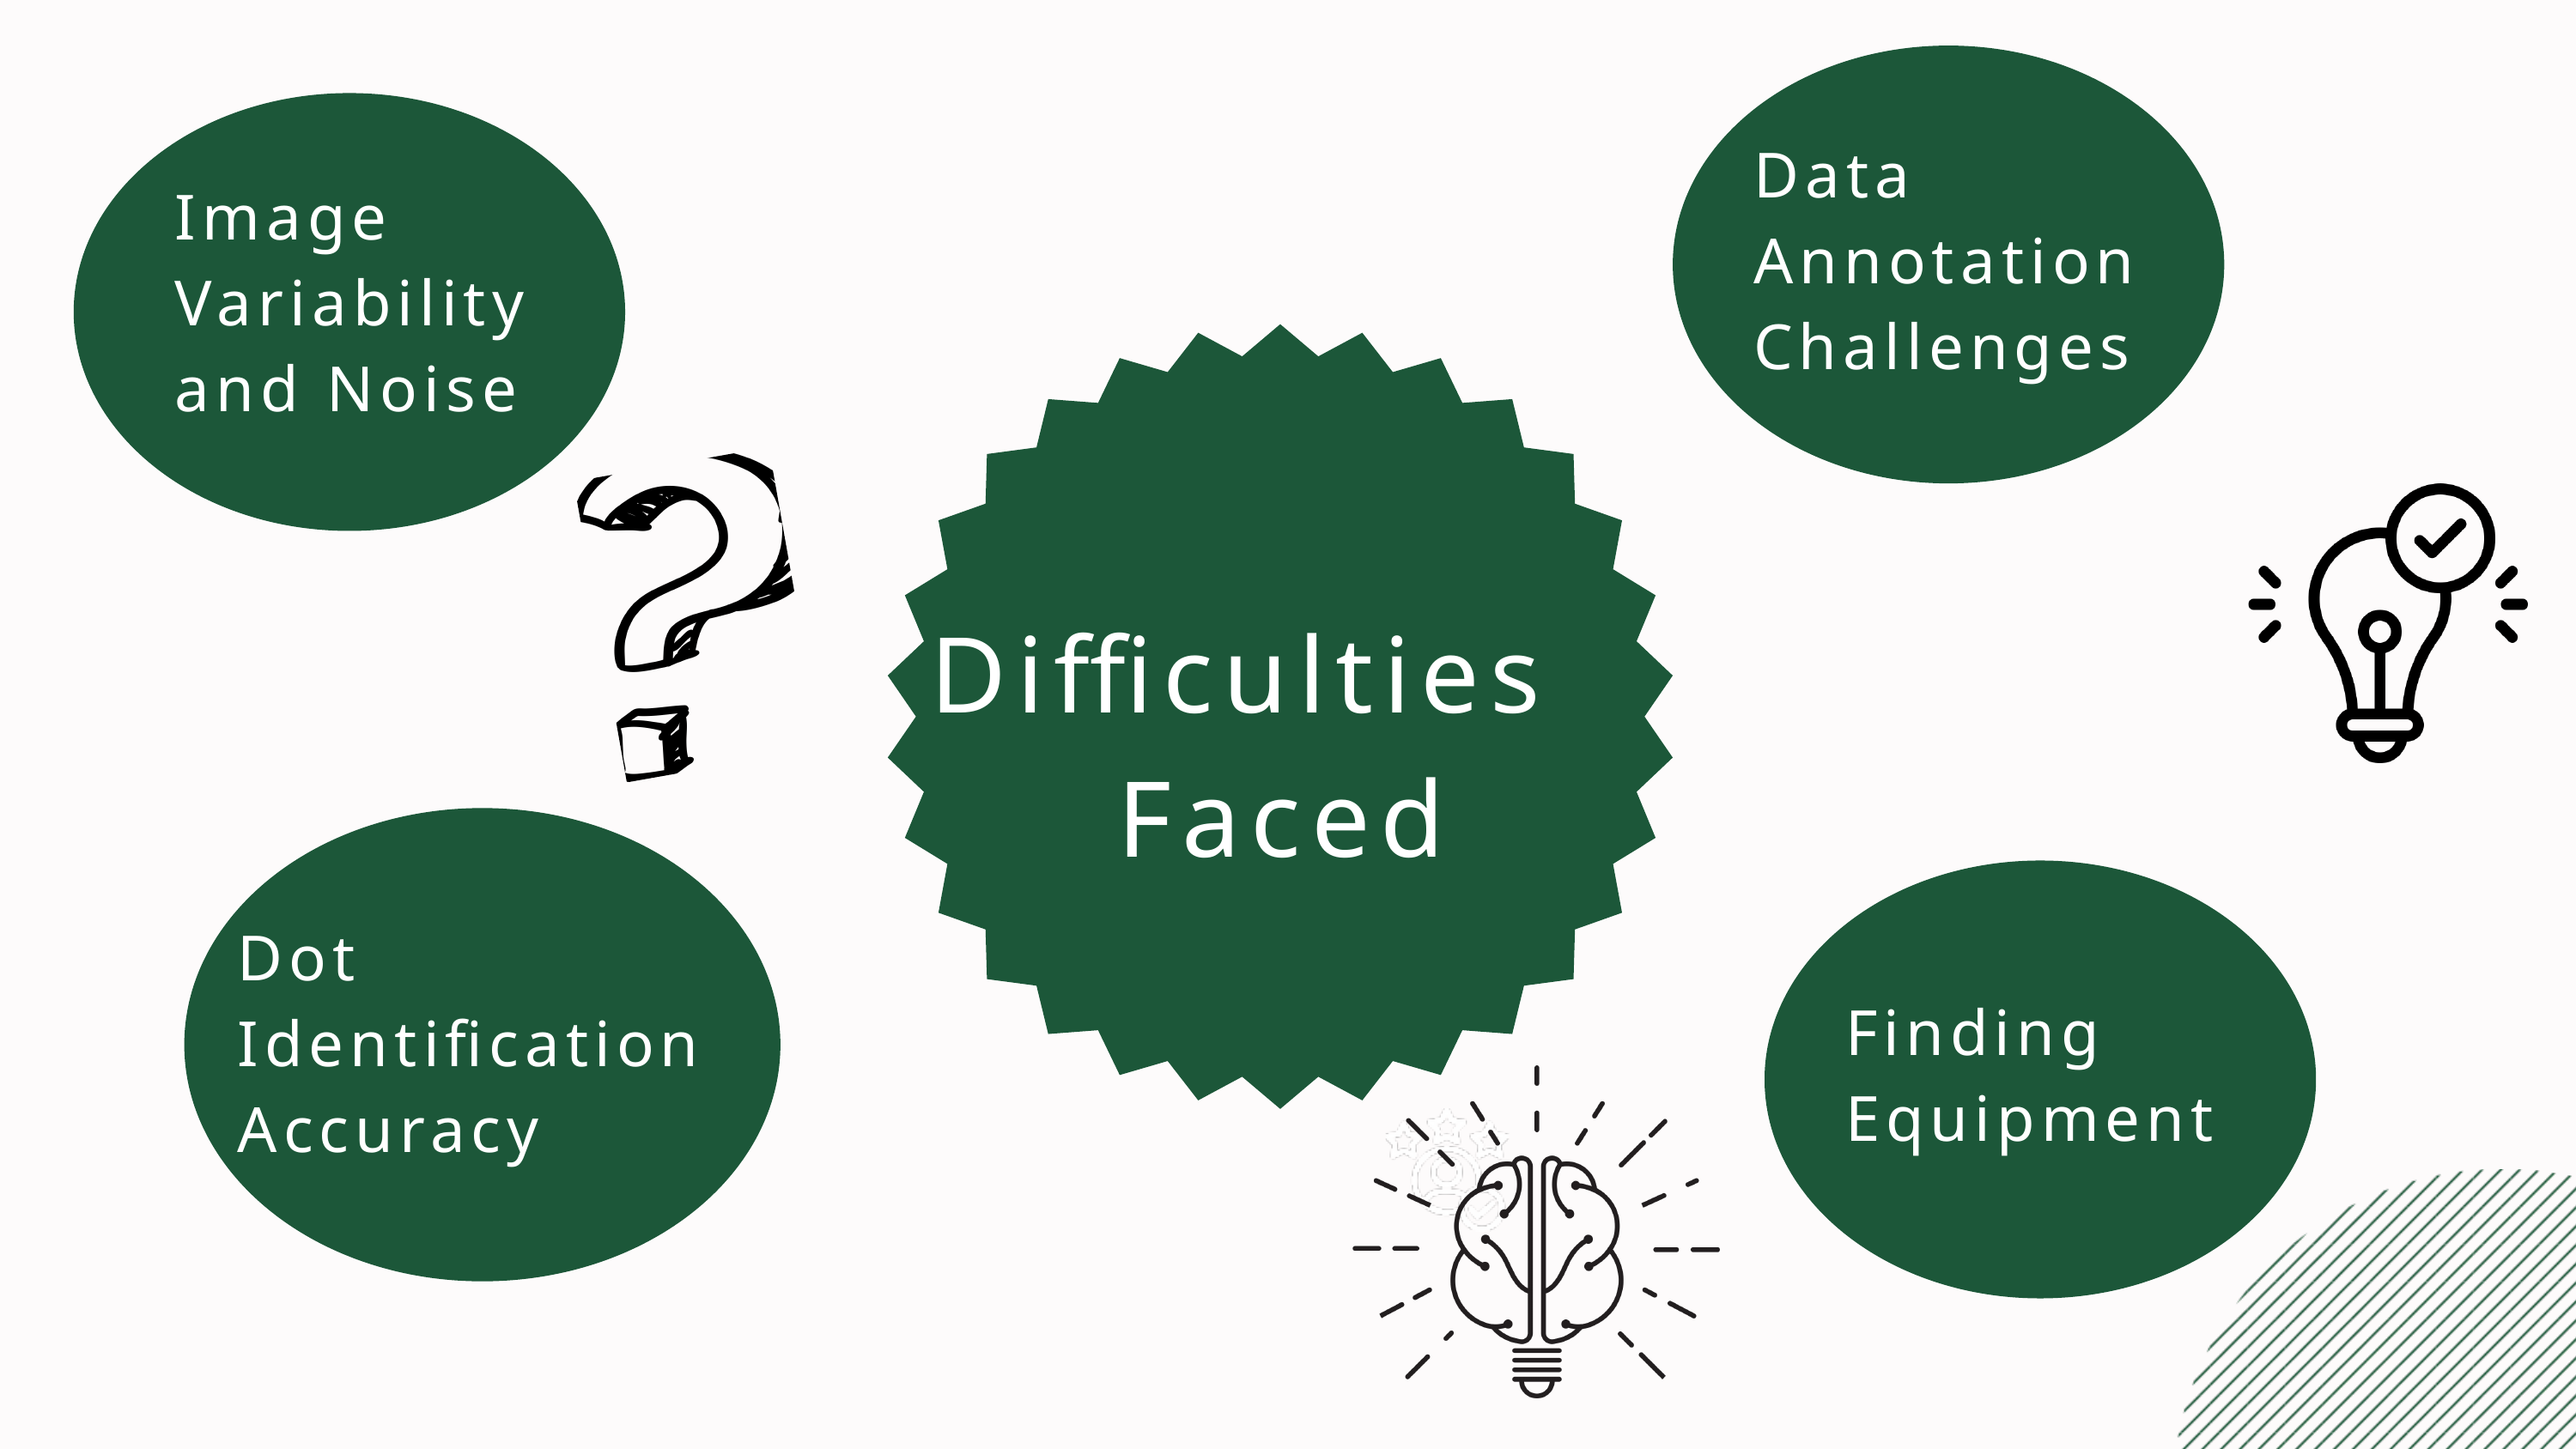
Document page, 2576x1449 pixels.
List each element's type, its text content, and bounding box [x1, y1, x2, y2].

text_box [184, 808, 781, 1282]
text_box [1672, 45, 2225, 484]
text_box [1352, 1167, 1720, 1398]
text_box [887, 324, 1674, 1110]
text_box [610, 446, 823, 783]
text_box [1764, 860, 2317, 1299]
text_box [2248, 483, 2528, 763]
text_box Difficulties Faced [930, 589, 1721, 1167]
text_box [2172, 1169, 2576, 1449]
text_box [73, 93, 647, 682]
